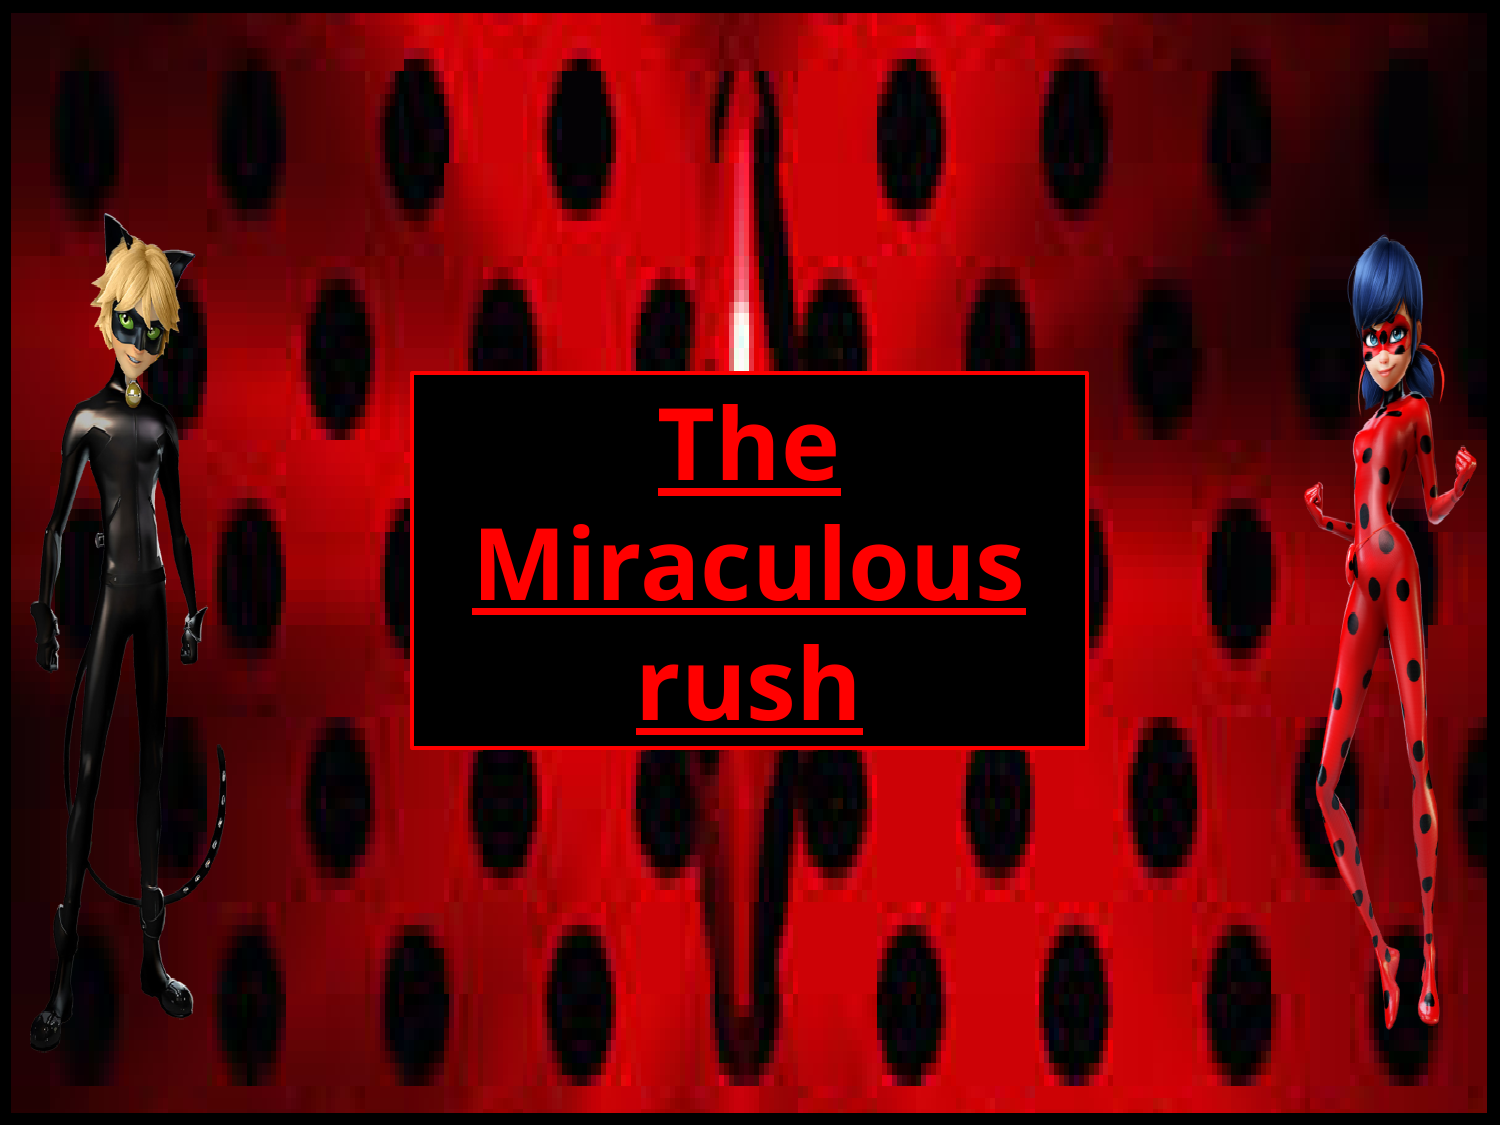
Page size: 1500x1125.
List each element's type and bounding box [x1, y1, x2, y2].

text_box [0, 12, 1488, 1113]
